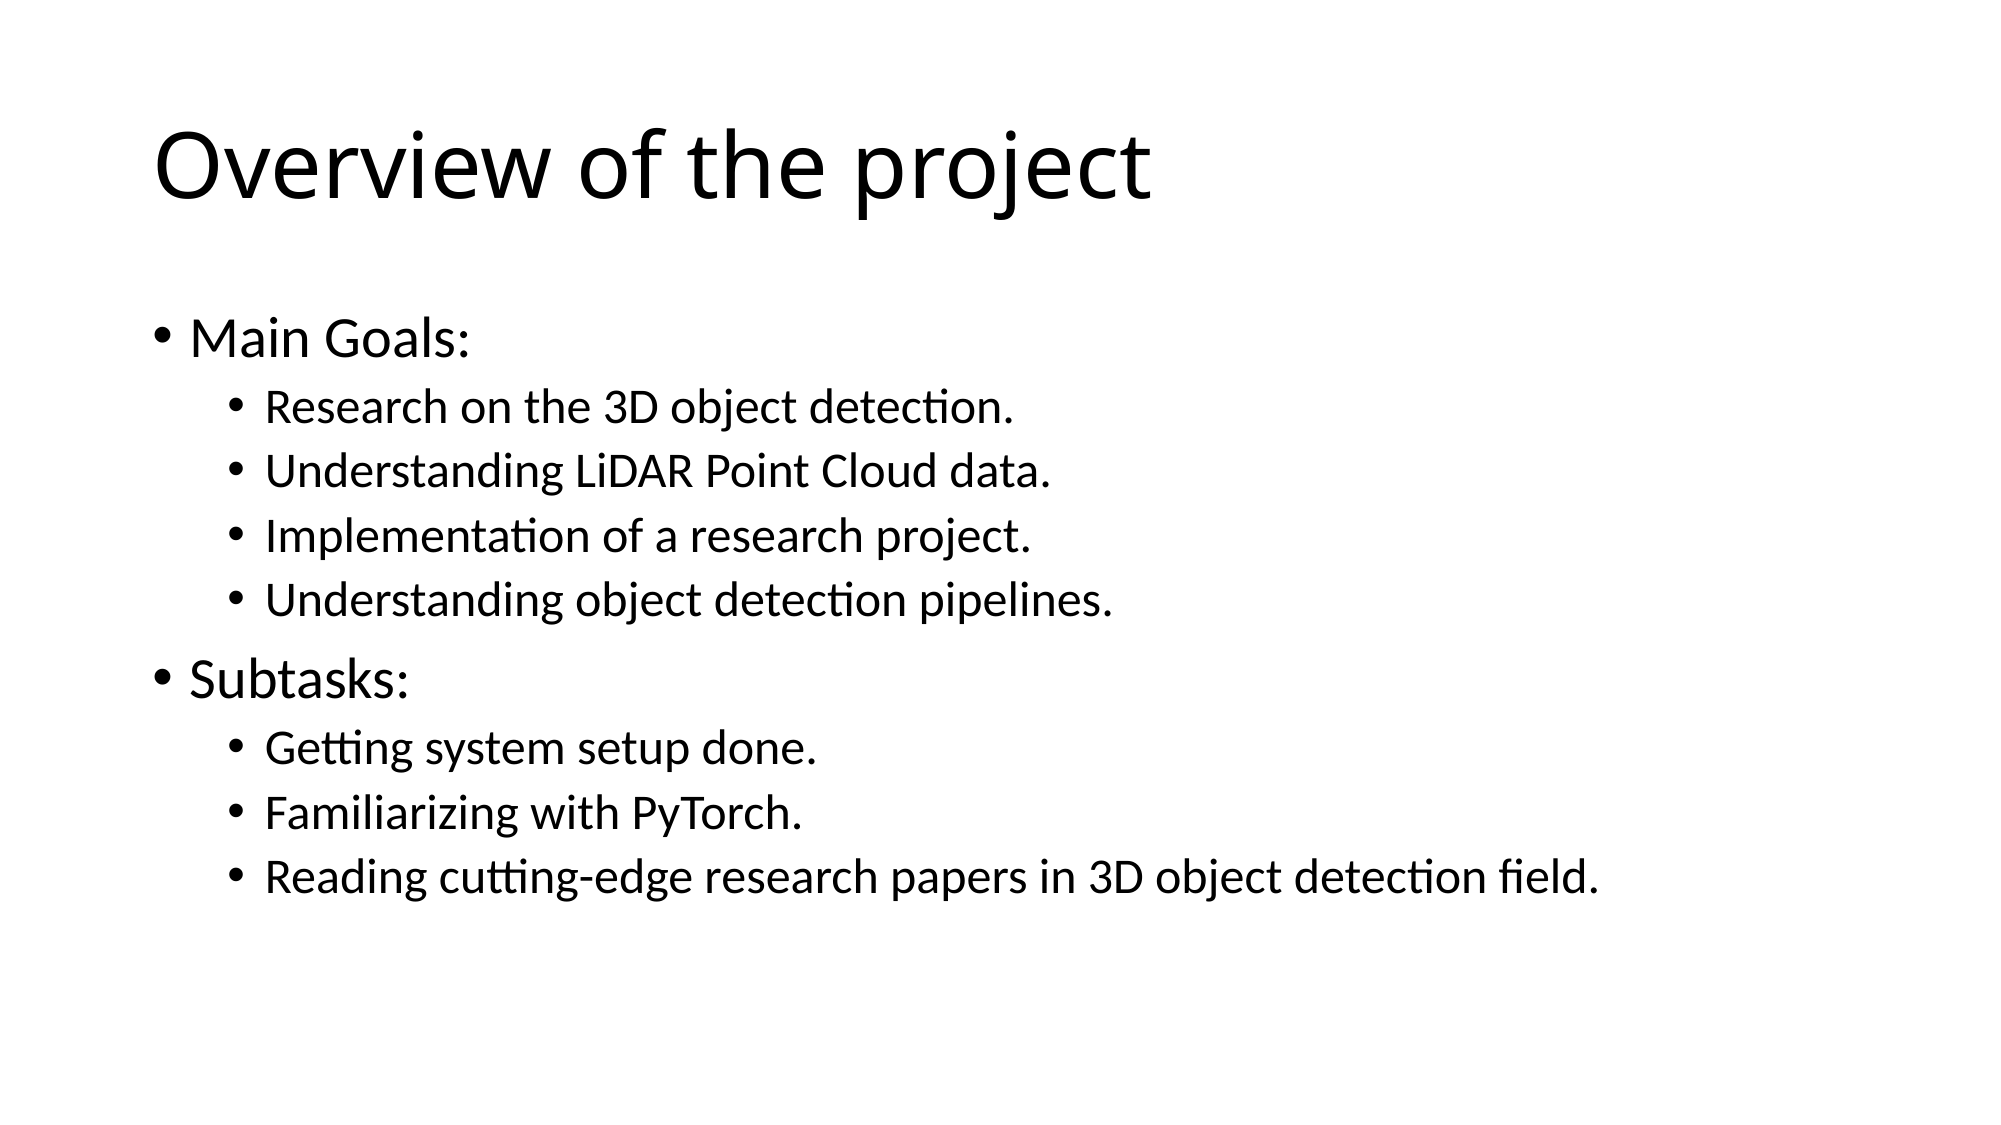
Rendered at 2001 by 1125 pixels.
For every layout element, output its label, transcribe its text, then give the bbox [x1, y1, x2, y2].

title Overview of the project [137, 59, 1863, 278]
list Main Goals: Research on the 3D object detection. Understanding LiDAR Point Cloud data. Implementation of a research project. Understanding object detection pipelines. Subtasks: Getting system setup done. Familiarizing with PyTorch. Reading cutting-edge research papers in 3D object detection field. [137, 299, 1863, 1014]
